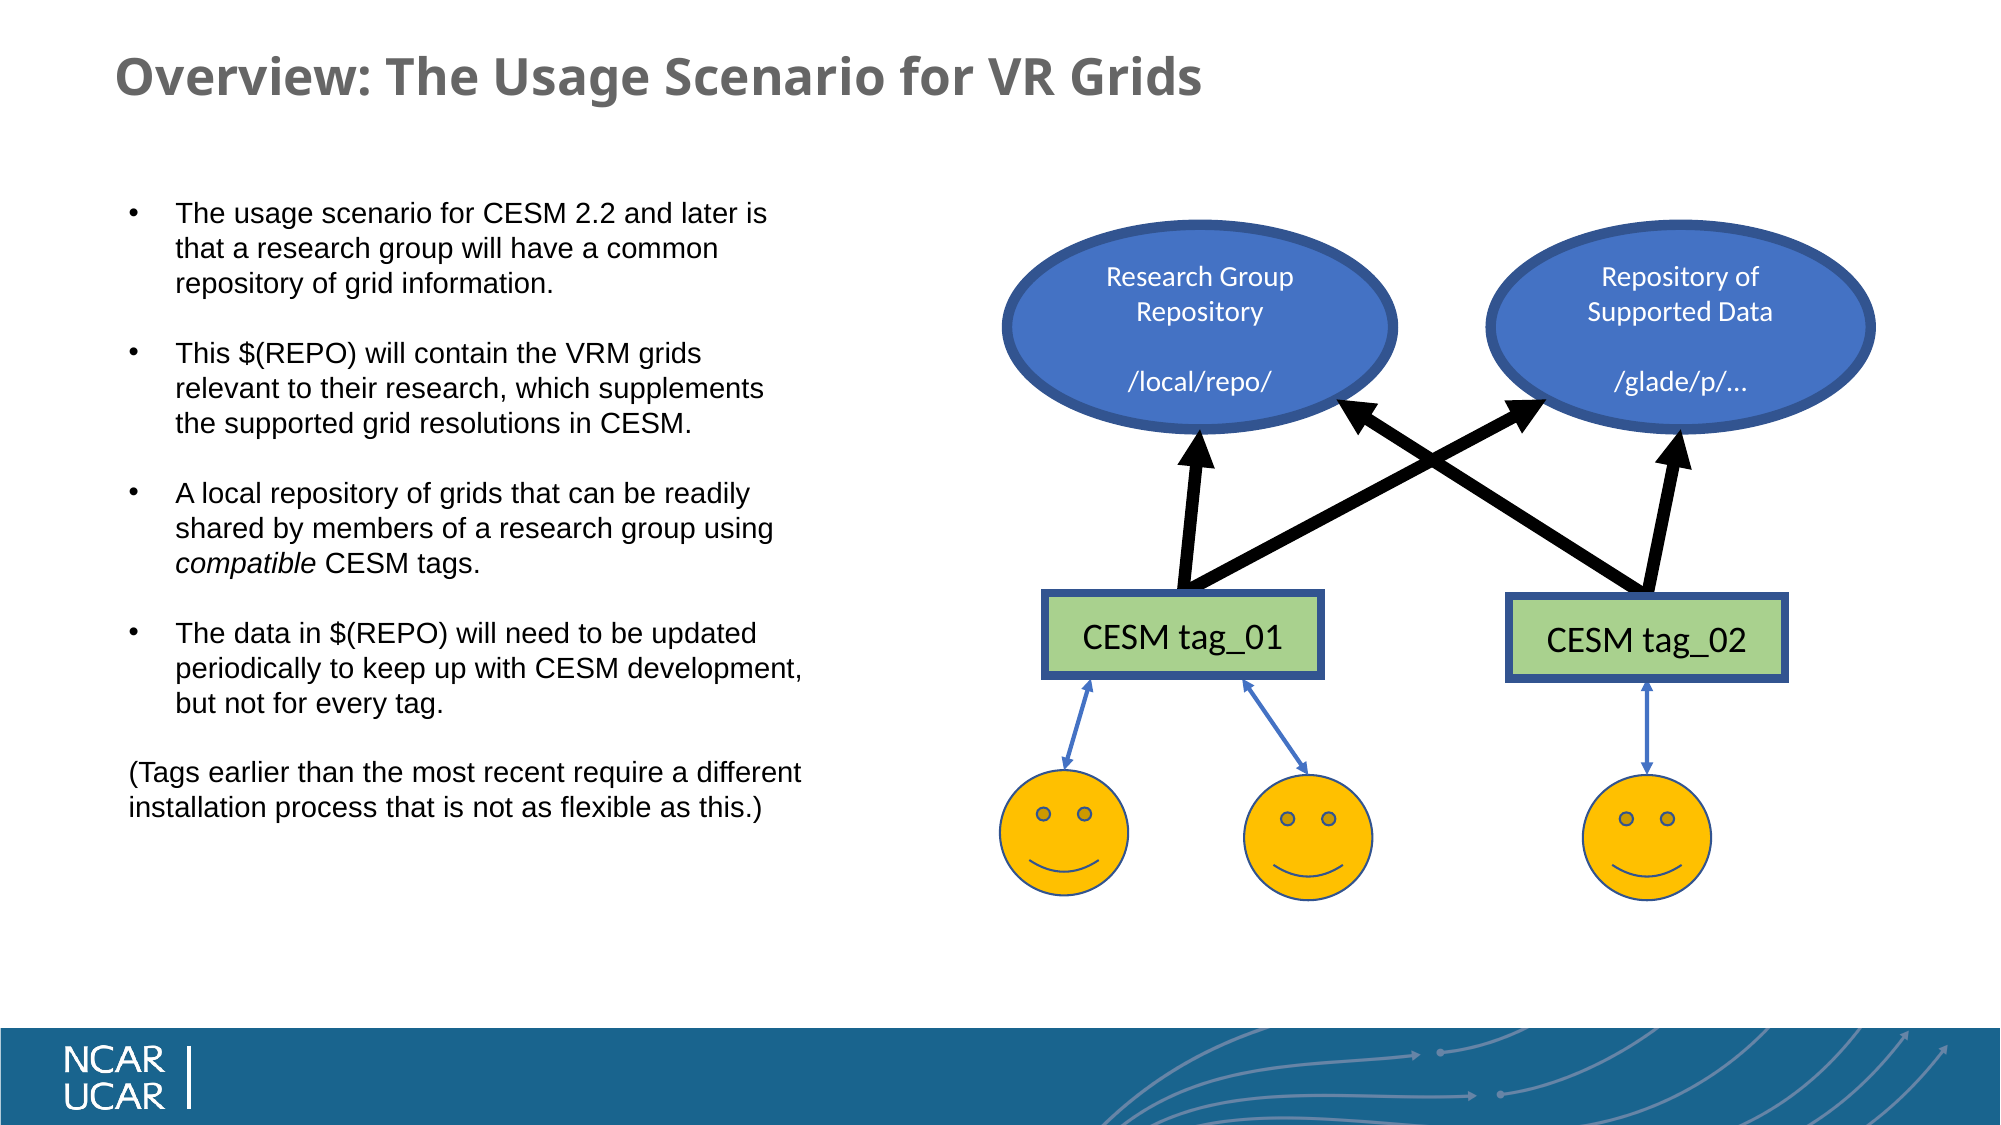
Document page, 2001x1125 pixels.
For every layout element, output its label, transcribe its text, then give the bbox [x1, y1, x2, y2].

title Overview: The Usage Scenario for VR Grids [99, 45, 1900, 105]
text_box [999, 224, 1871, 901]
text_box The usage scenario for CESM 2.2 and later is that a research group will have a common repository of grid information. This $(REPO) will contain the VRM grids relevant to their research, which supplements the supported grid resolutions in CESM. A local repository of grids that can be readily shared by members of a research group using compatible CESM tags. The data in $(REPO) will need to be updated periodically to keep up with CESM development, but not for every tag. (Tags earlier than the most recent require a different installation process that is not as flexible as this.) [113, 187, 819, 832]
picture [0, 1028, 2000, 1125]
